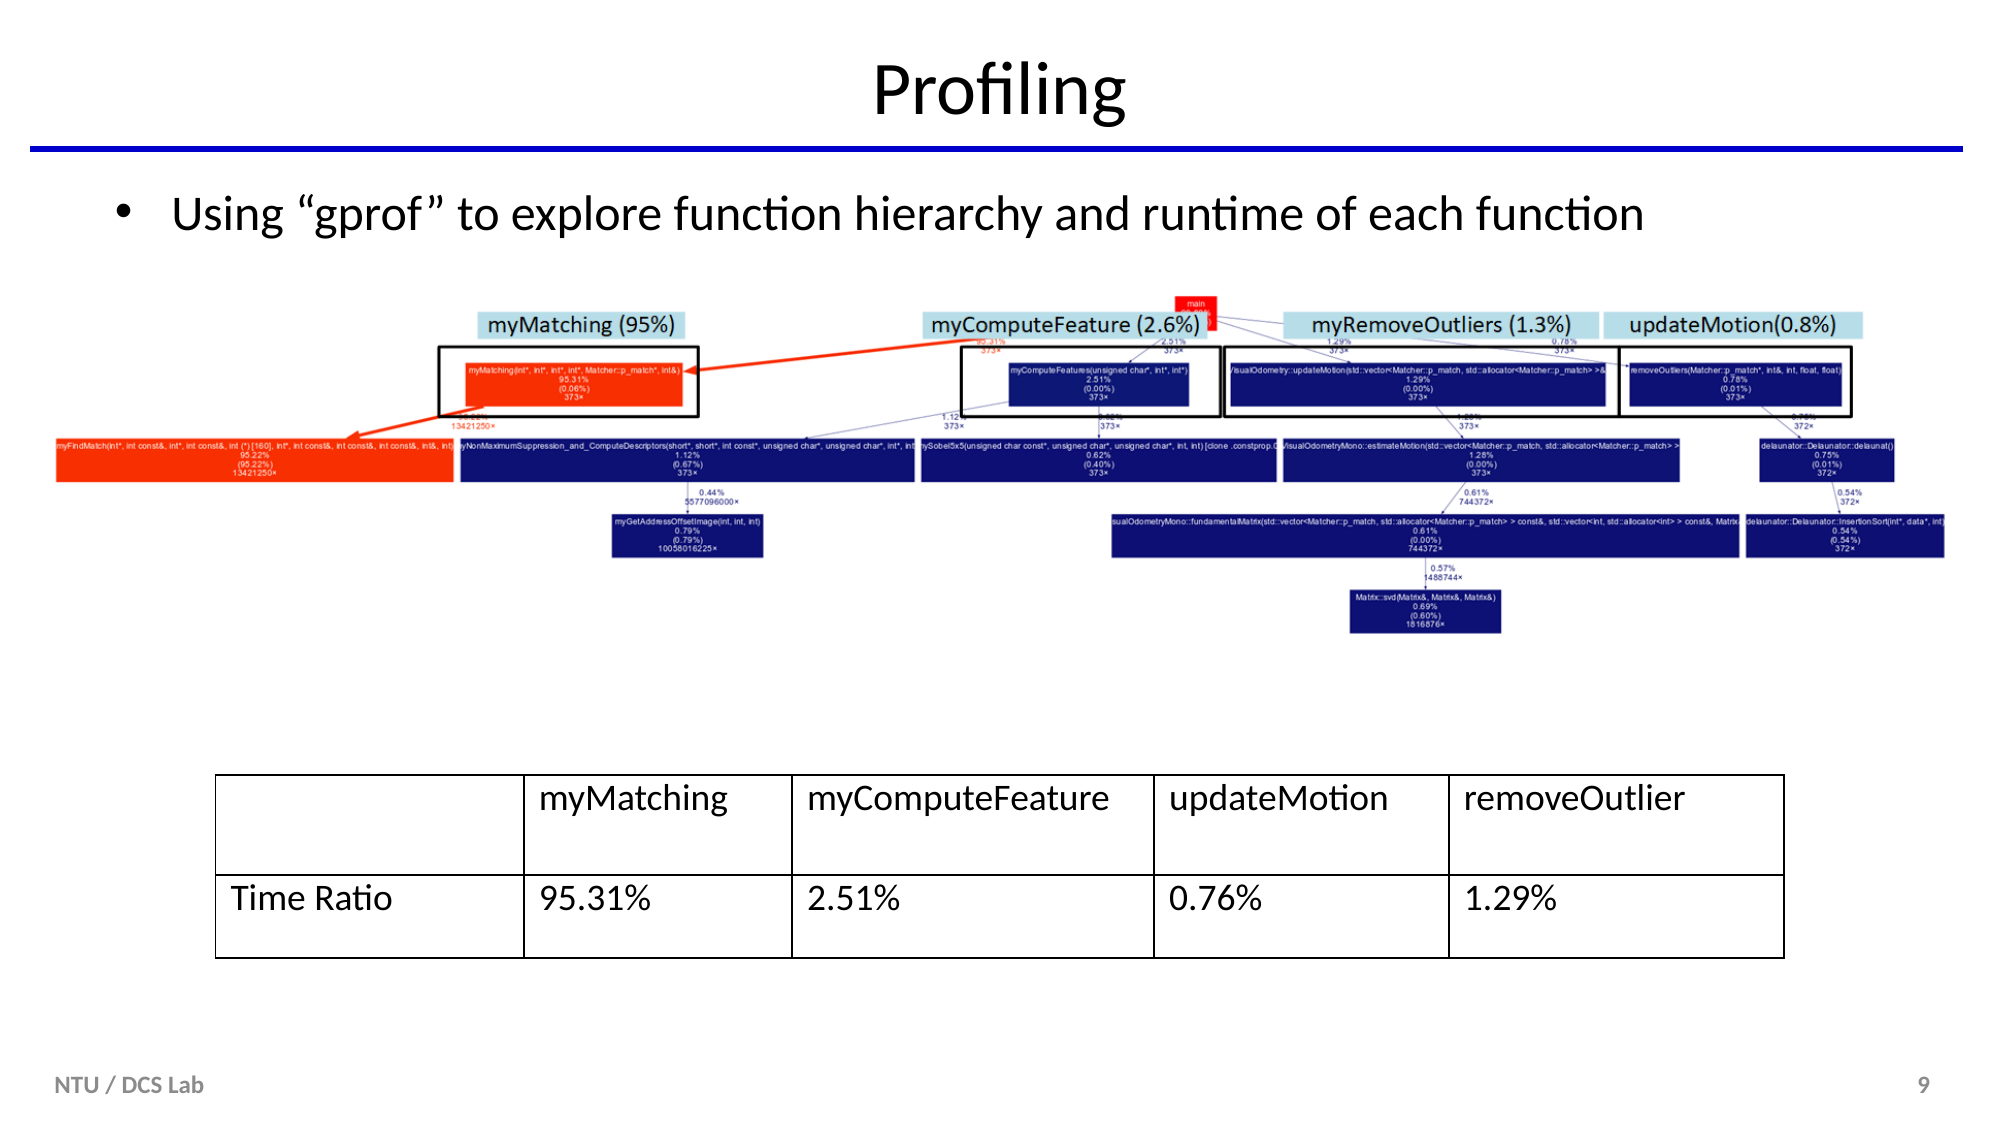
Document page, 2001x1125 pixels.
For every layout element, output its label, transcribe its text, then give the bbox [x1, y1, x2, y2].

title Profiling [99, 30, 1900, 138]
picture [45, 291, 1955, 638]
slide_number 9 [1433, 1042, 1945, 1125]
list Using “gprof” to explore function hierarchy and runtime of each function [99, 172, 1900, 289]
list Using “gprof” to explore function hierarchy and runtime of each function [99, 649, 1900, 1047]
footer NTU / DCS Lab [39, 1042, 673, 1125]
